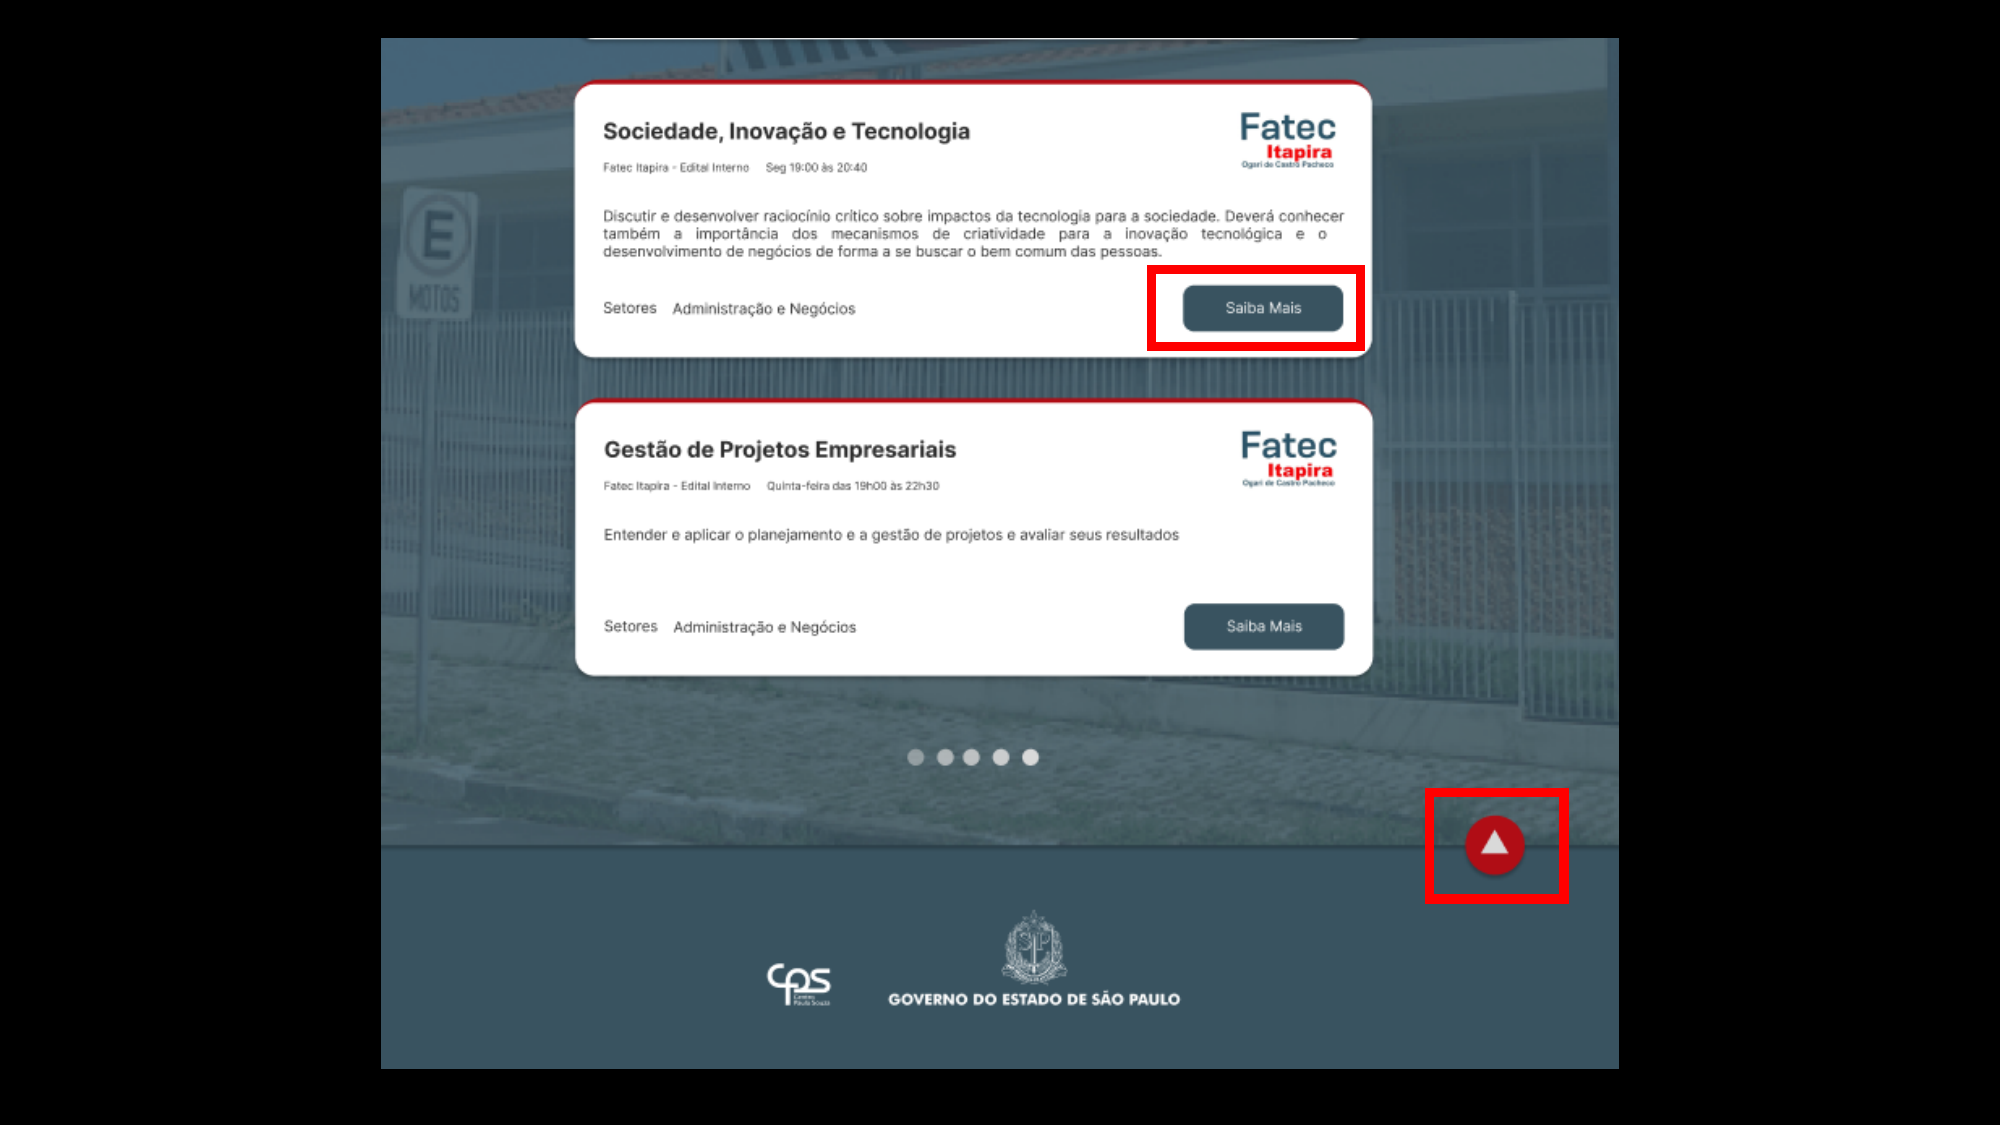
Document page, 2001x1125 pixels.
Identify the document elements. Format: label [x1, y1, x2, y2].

list [381, 38, 1619, 1069]
